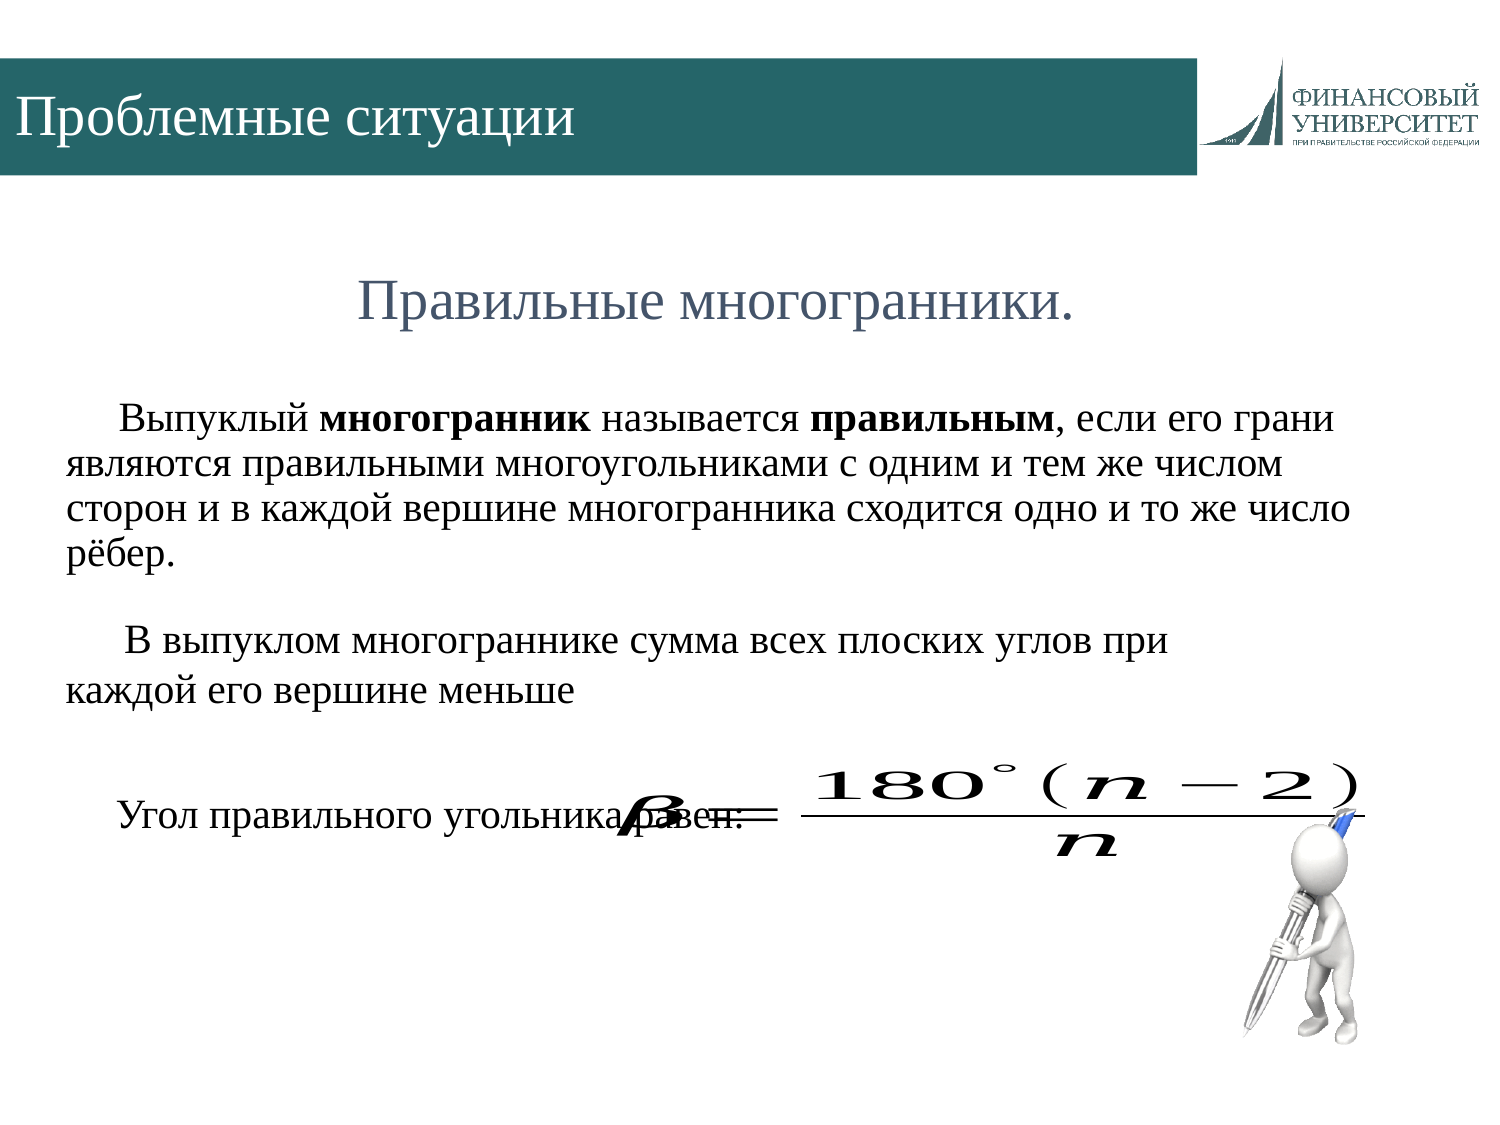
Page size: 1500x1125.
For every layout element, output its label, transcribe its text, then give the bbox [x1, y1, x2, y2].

picture [1209, 775, 1435, 1120]
text_box Правильные многогранники. [336, 253, 1097, 339]
picture [1197, 53, 1480, 154]
title Проблемные ситуации [0, 57, 1198, 176]
list Выпуклый многогранник называется правильным, если его грани являются правильными многоугольниками с одним и тем же числом сторон и в каждой вершине многогранника сходится одно и то же число рёбер. [50, 214, 1421, 1087]
